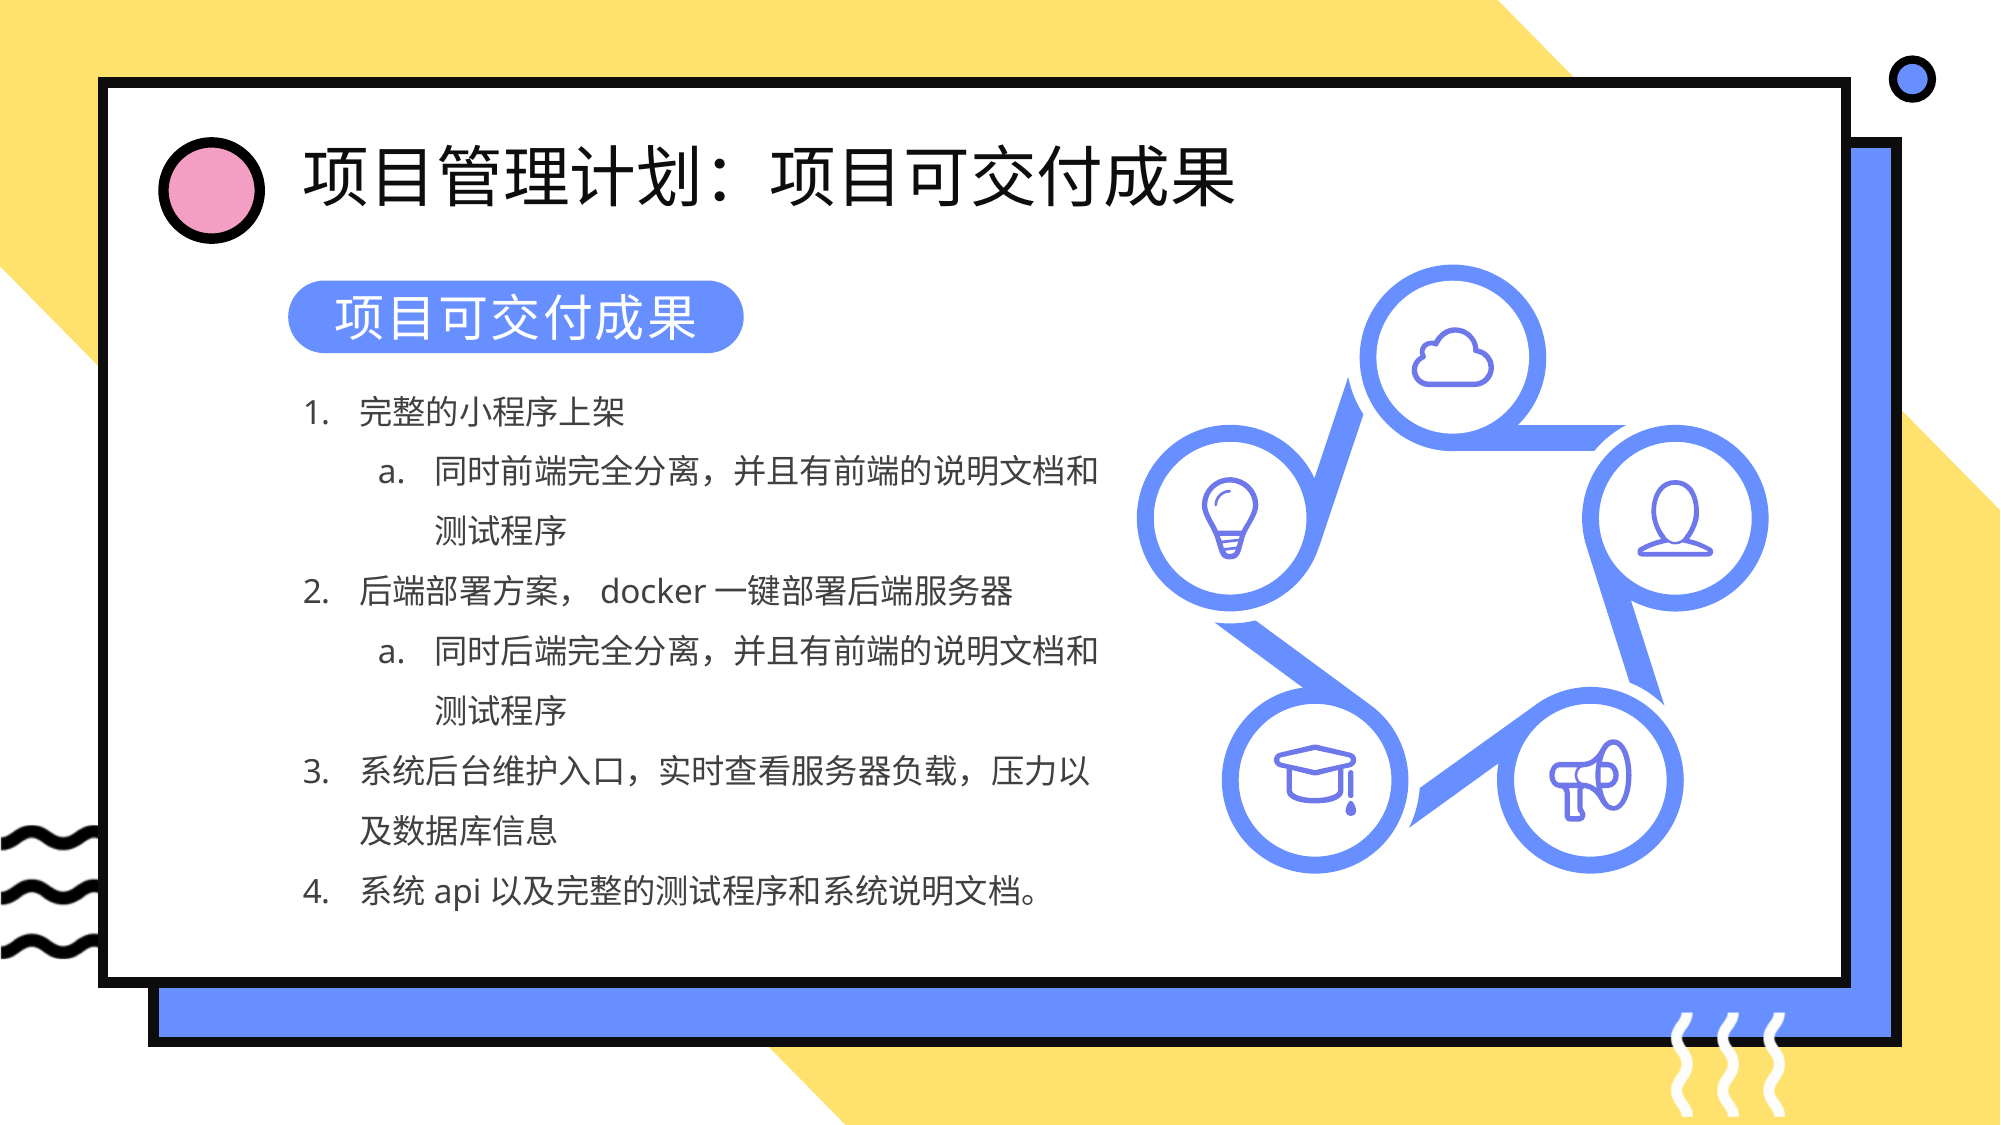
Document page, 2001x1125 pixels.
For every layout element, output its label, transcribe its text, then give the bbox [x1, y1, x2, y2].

text_box 完整的小程序上架 同时前端完全分离，并且有前端的说明文档和测试程序 后端部署方案，docker一键部署后端服务器 同时后端完全分离，并且有前端的说明文档和测试程序 系统后台维护入口，实时查看服务器负载，压力以及数据库信息 系统api以及完整的测试程序和系统说明文档。 [288, 363, 1126, 918]
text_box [1125, 253, 1781, 886]
text_box 项目可交付成果 [287, 279, 745, 355]
text_box 项目管理计划：项目可交付成果 [288, 127, 1259, 222]
picture [1609, 966, 1834, 1125]
picture [0, 737, 148, 1042]
